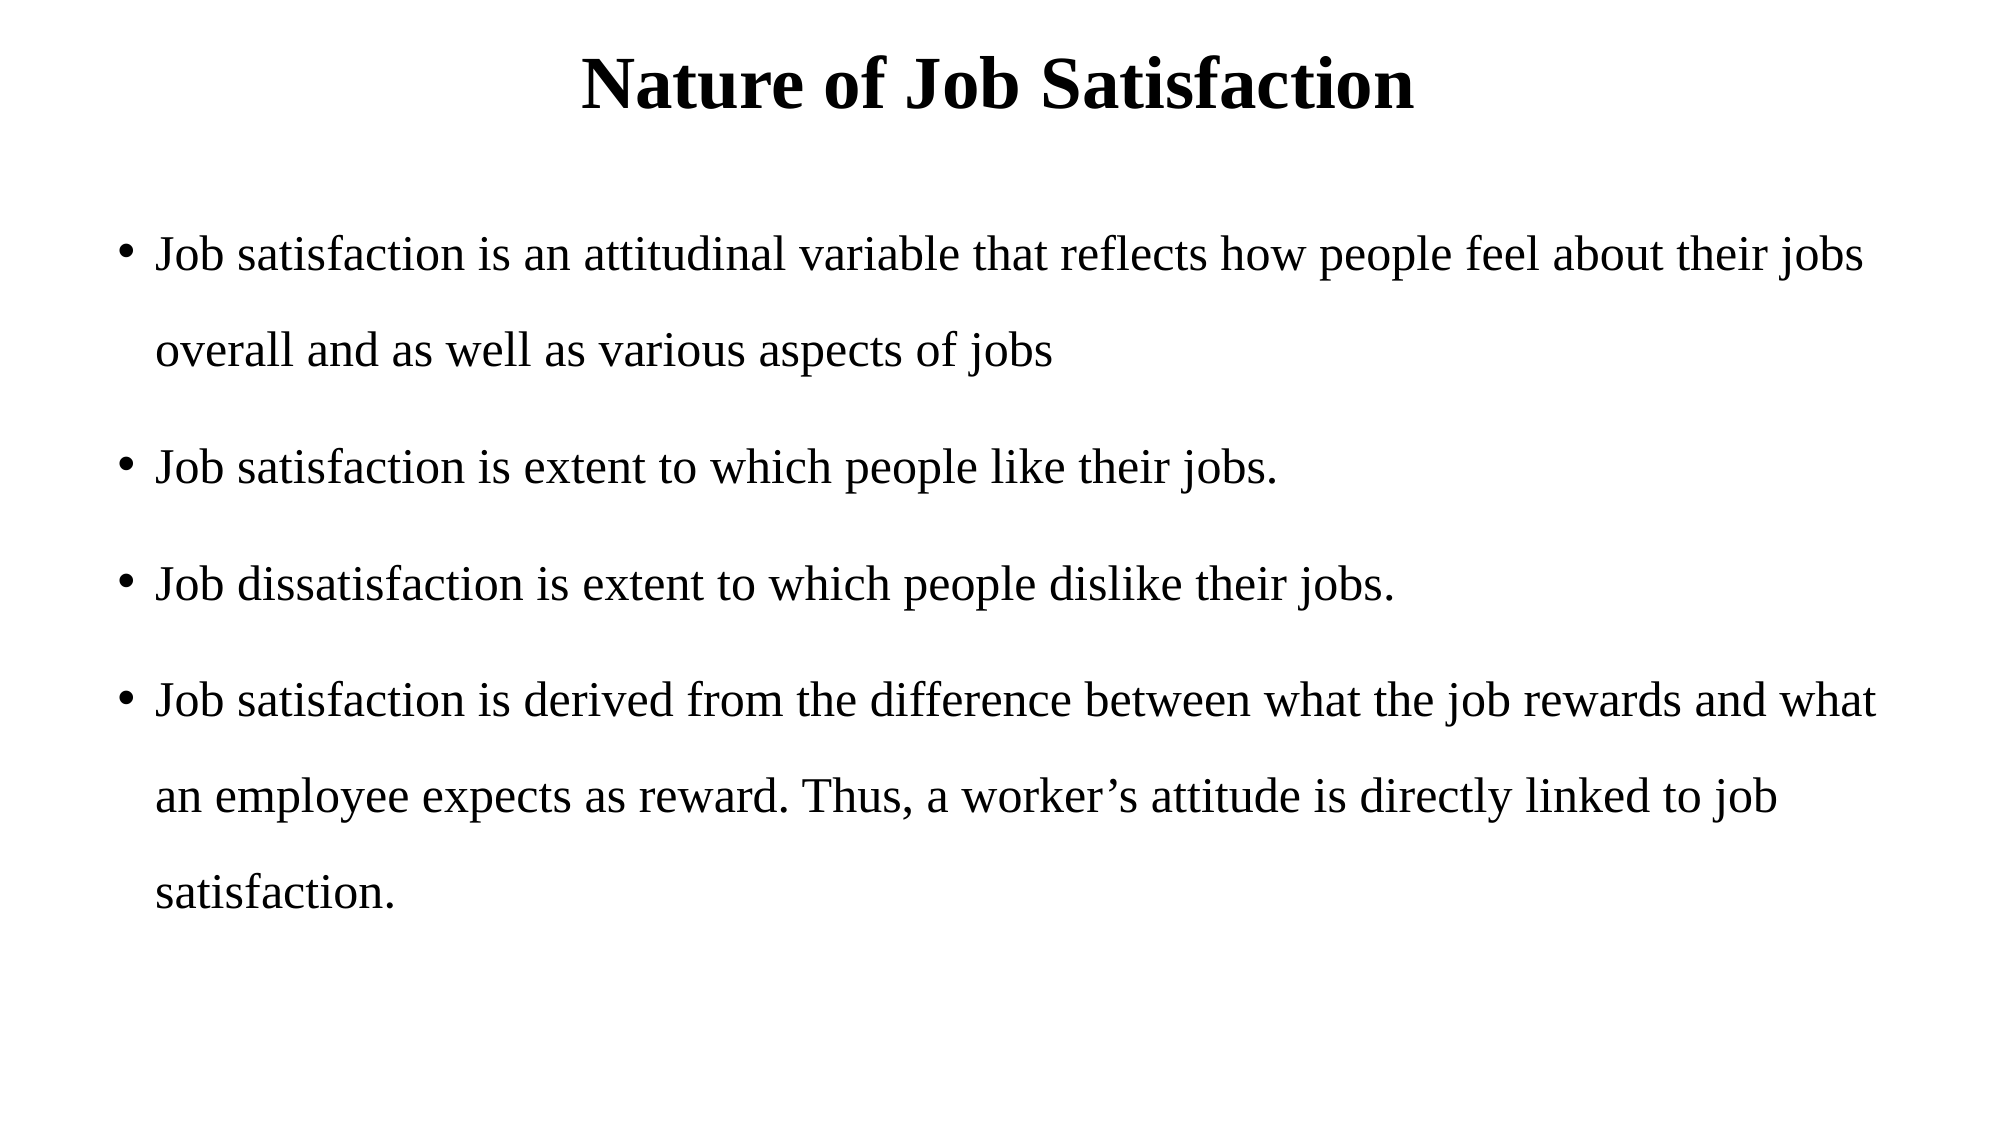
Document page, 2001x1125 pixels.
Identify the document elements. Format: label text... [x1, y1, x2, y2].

title Nature of Job Satisfaction [135, 43, 1861, 125]
list Job satisfaction is an attitudinal variable that reflects how people feel about their jobs overall and as well as various aspects of jobs Job satisfaction is extent to which people like their jobs. Job dissatisfaction is extent to which people dislike their jobs. Job satisfaction is derived from the difference between what the job rewards and what an employee expects as reward. Thus, a worker’s attitude is directly linked to job satisfaction. [102, 177, 1901, 1057]
